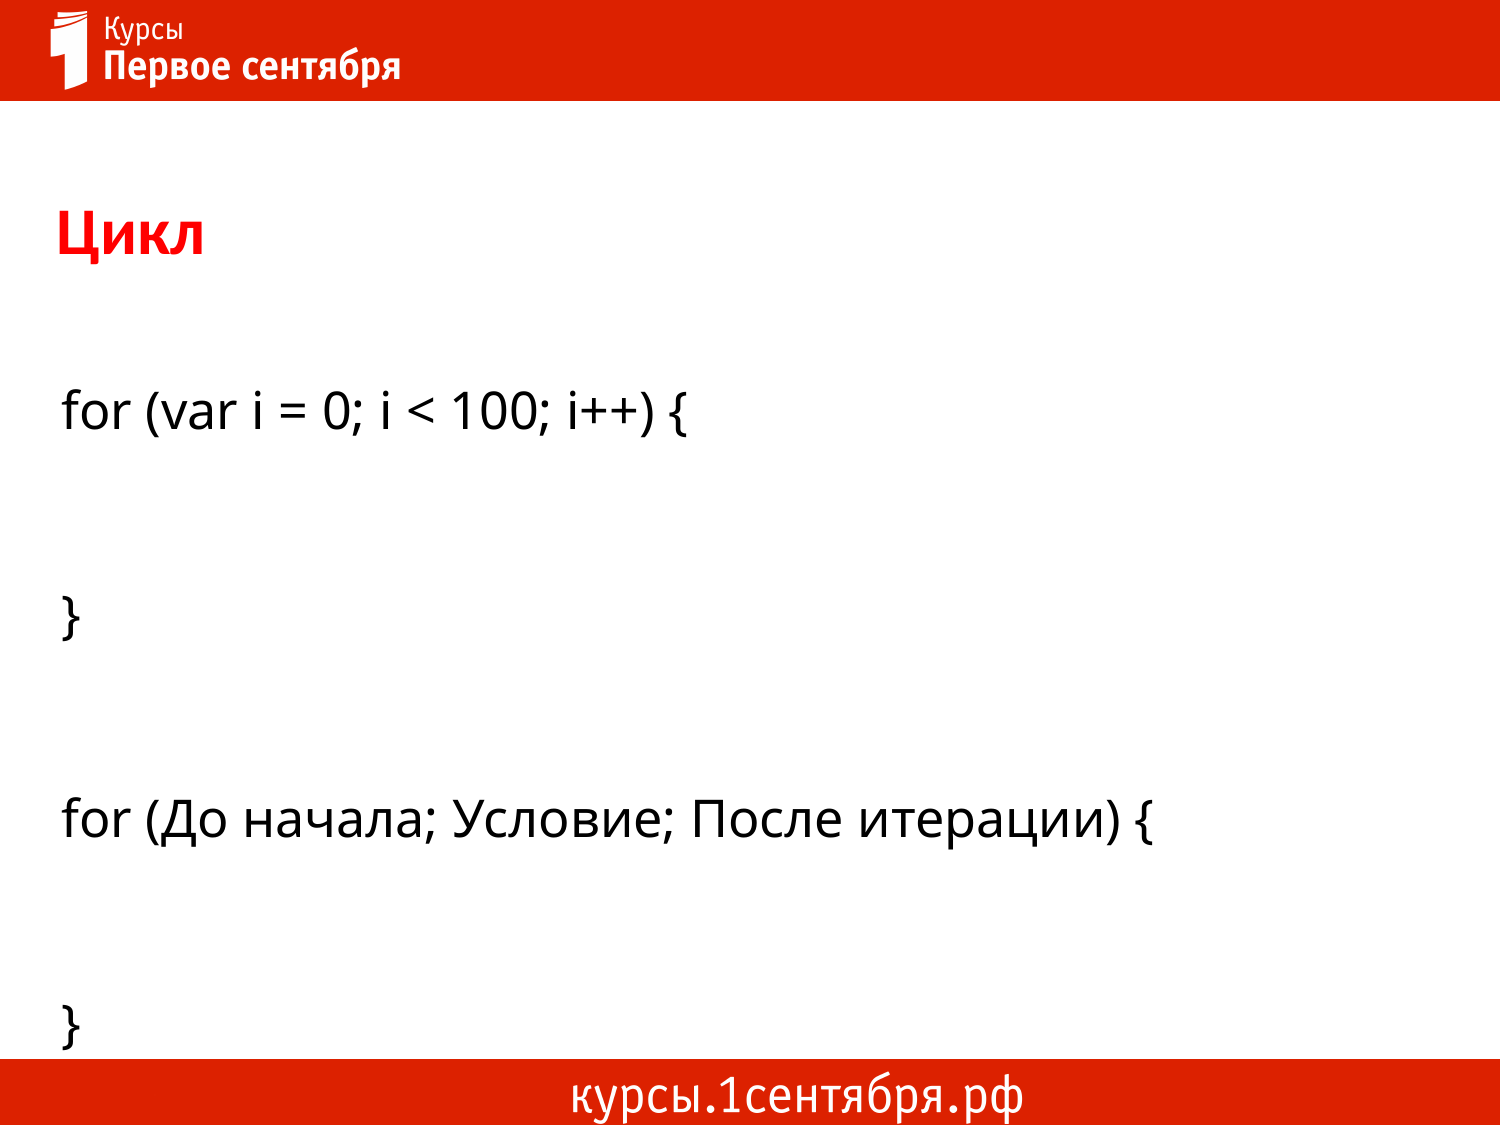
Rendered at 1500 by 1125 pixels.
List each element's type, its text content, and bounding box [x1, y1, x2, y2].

picture [0, 0, 1500, 101]
text_box Цикл [41, 172, 1463, 283]
picture [0, 1059, 1500, 1125]
text_box for (var i = 0; i < 100; i++) { } for (До начала; Условие; После итерации) { } [46, 322, 1458, 1068]
